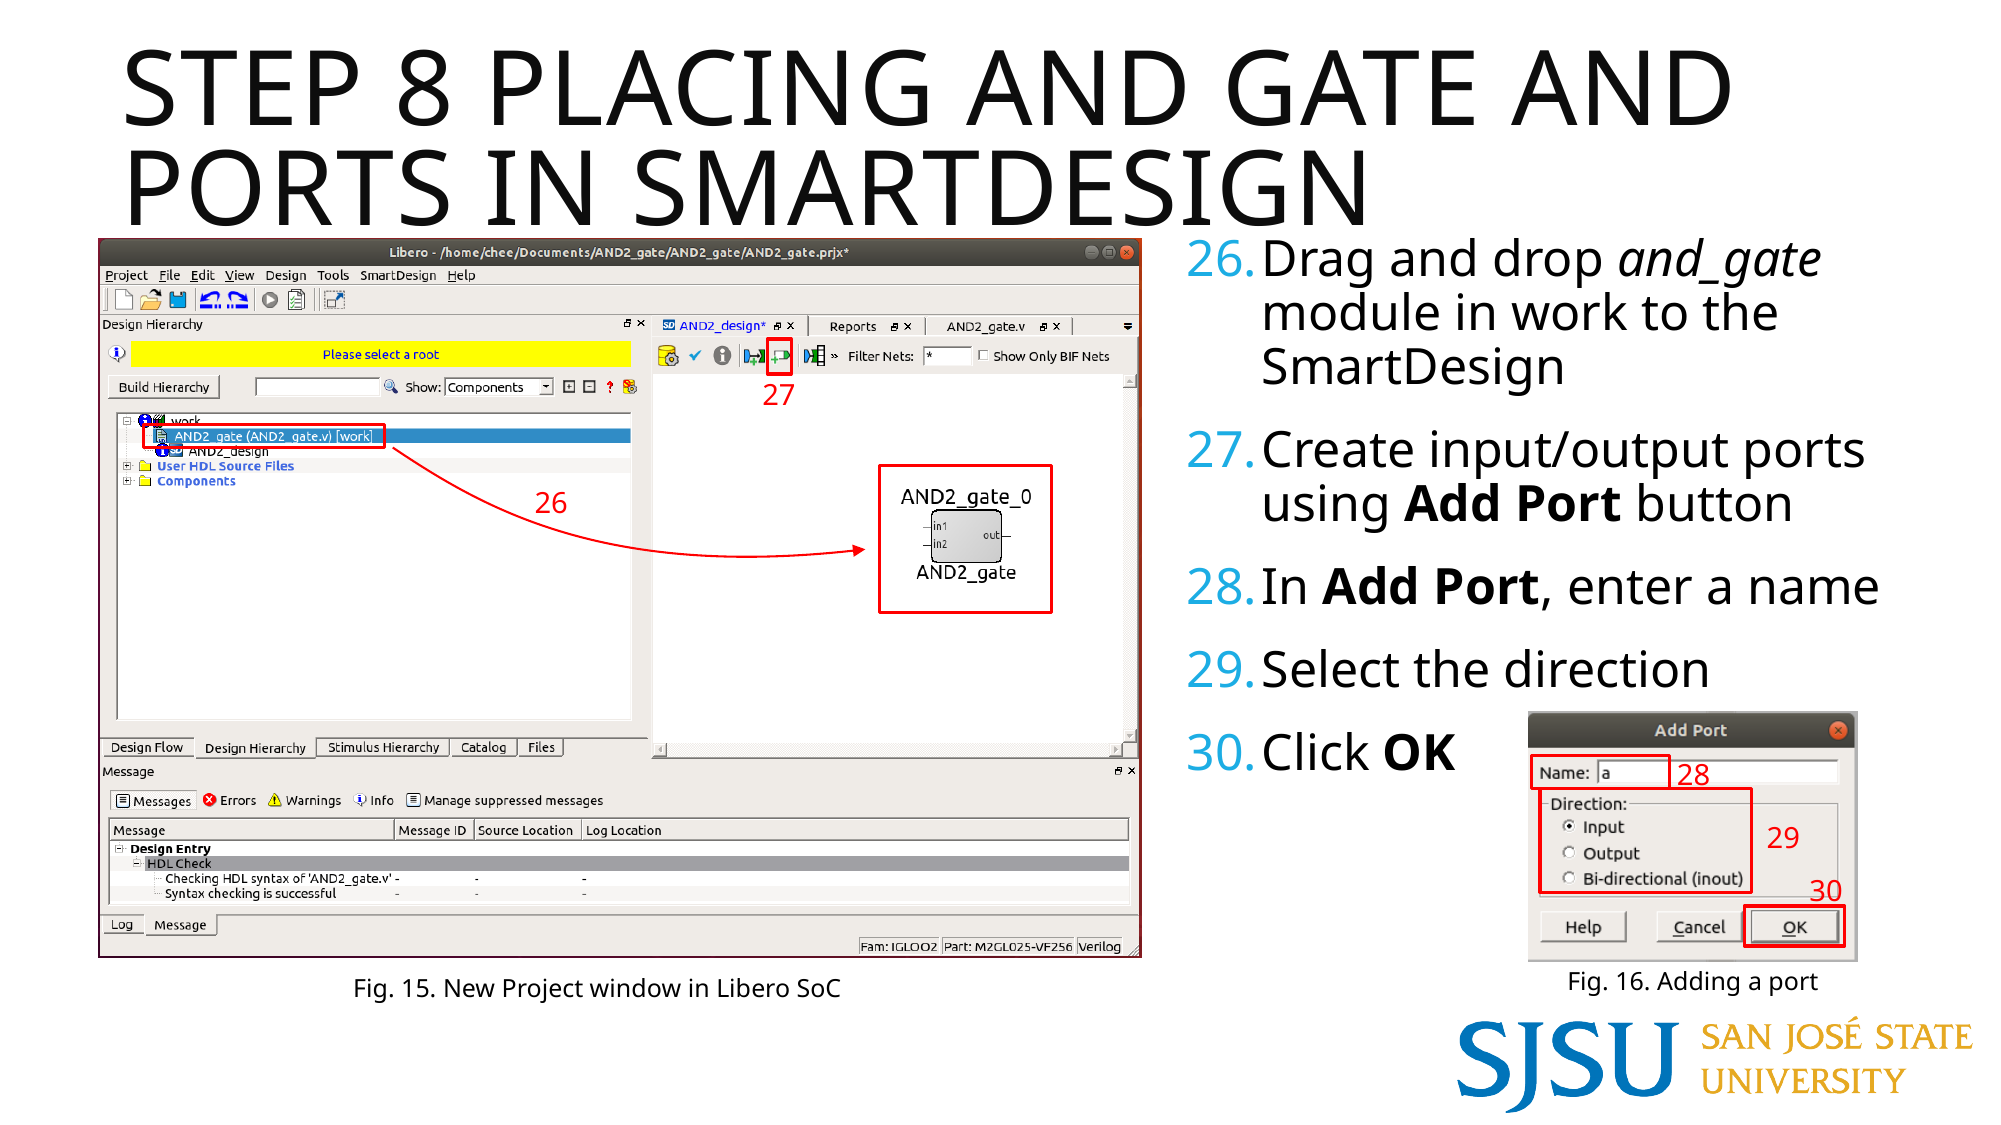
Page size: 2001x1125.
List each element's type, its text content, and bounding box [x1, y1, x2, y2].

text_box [97, 238, 1143, 1012]
picture [1456, 1015, 1973, 1114]
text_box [1528, 711, 1859, 1004]
title Step 8 Placing AND Gate and Ports in SmartDesign [106, 74, 1962, 217]
list Drag and drop and_gate module in work to the SmartDesign Create input/output ports using Add Port button In Add Port, enter a name Select the direction Click OK [1179, 225, 1901, 1016]
